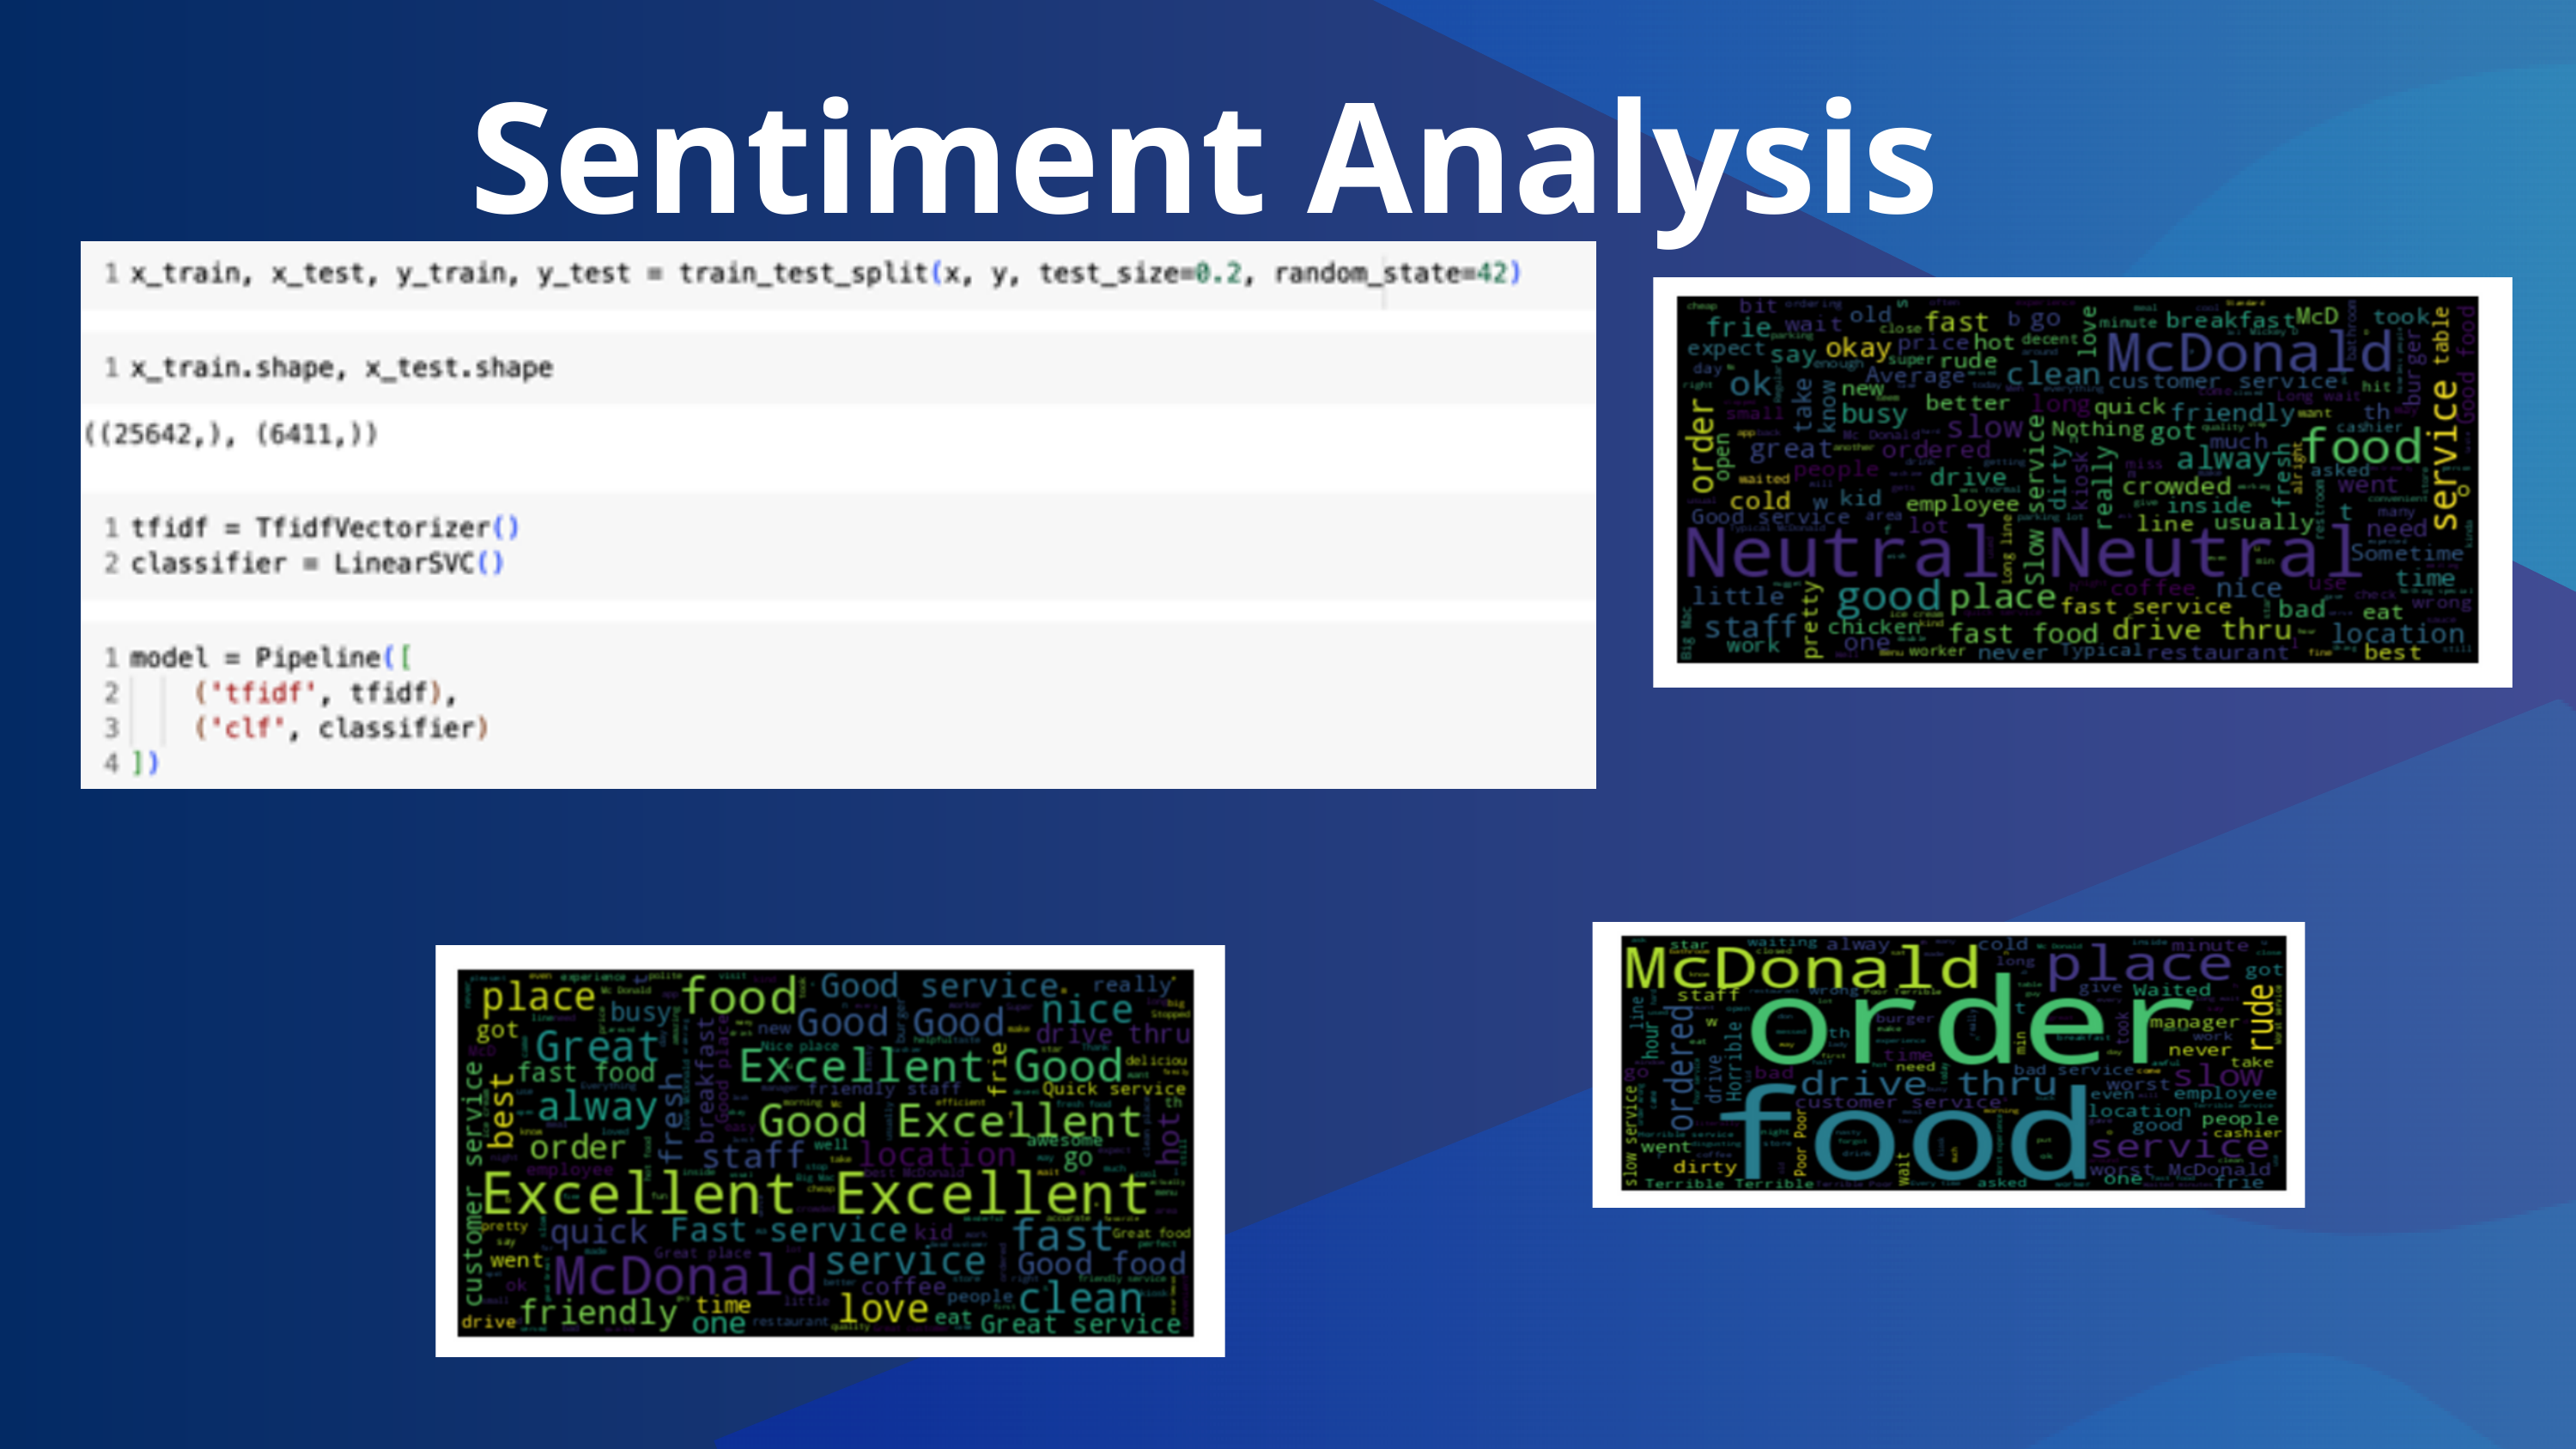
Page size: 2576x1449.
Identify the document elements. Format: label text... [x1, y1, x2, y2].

text_box [1592, 922, 2306, 1208]
text_box [81, 241, 1596, 790]
text_box [435, 945, 1225, 1357]
text_box [1653, 277, 2512, 688]
text_box [1372, 0, 2576, 592]
text_box [714, 691, 2576, 1449]
text_box Sentiment Analysis [144, 75, 2306, 248]
